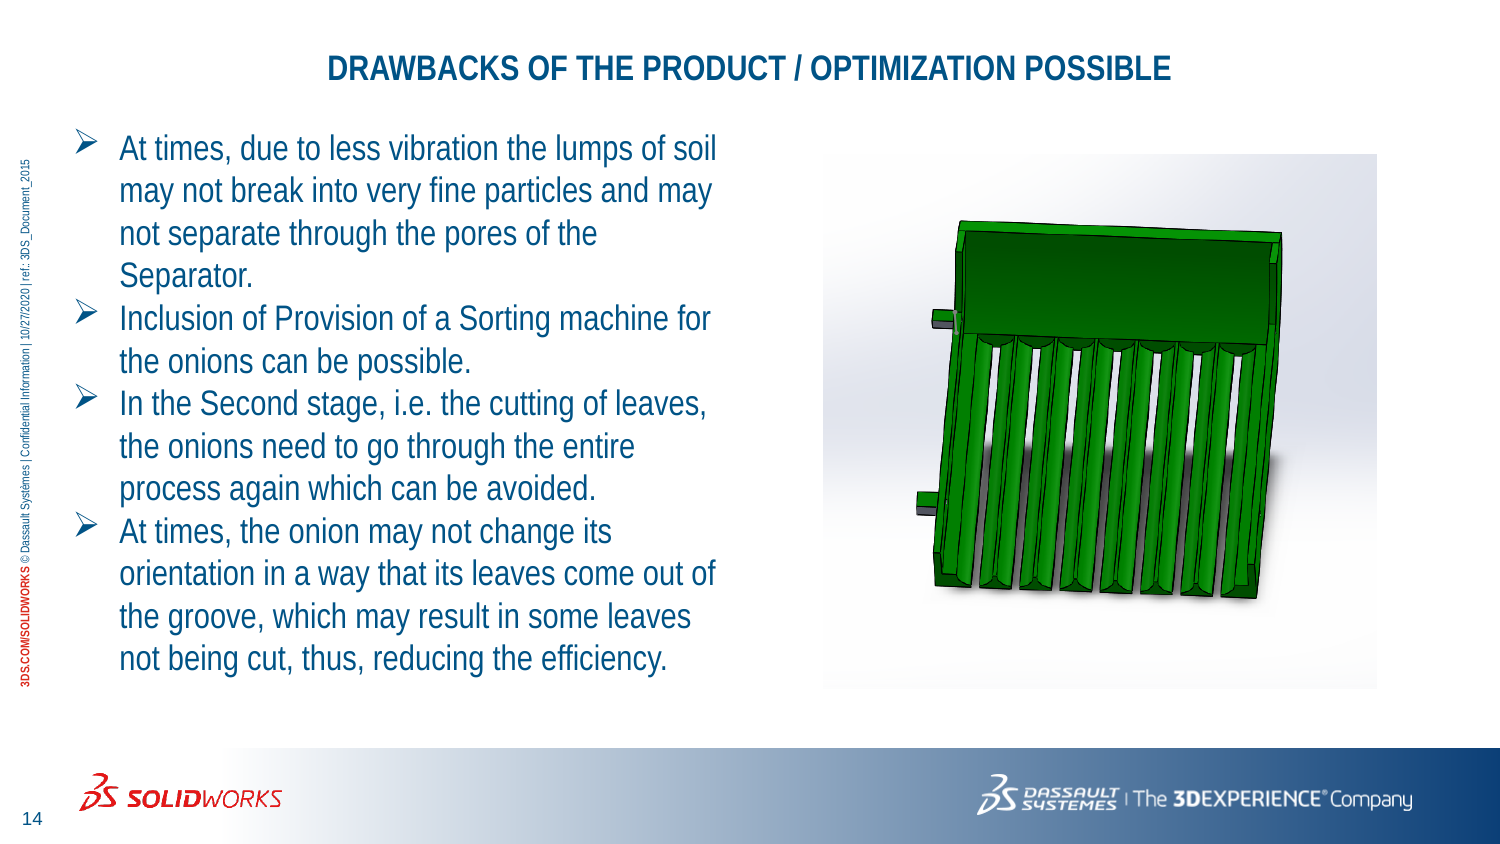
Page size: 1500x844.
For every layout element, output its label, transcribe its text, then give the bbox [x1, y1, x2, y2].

text_box At times, due to less vibration the lumps of soil may not break into very fine particles and may not separate through the pores of the Separator. Inclusion of Provision of a Sorting machine for the onions can be possible. In the Second stage, i.e. the cutting of leaves, the onions need to go through the entire process again which can be avoided. At times, the onion may not change its orientation in a way that its leaves come out of the groove, which may result in some leaves not being cut, thus, reducing the efficiency. [57, 117, 738, 771]
text_box DRAWBACKS OF THE PRODUCT / OPTIMIZATION POSSIBLE [0, 38, 1500, 96]
picture [823, 154, 1378, 689]
picture [79, 773, 282, 811]
picture [977, 774, 1412, 815]
